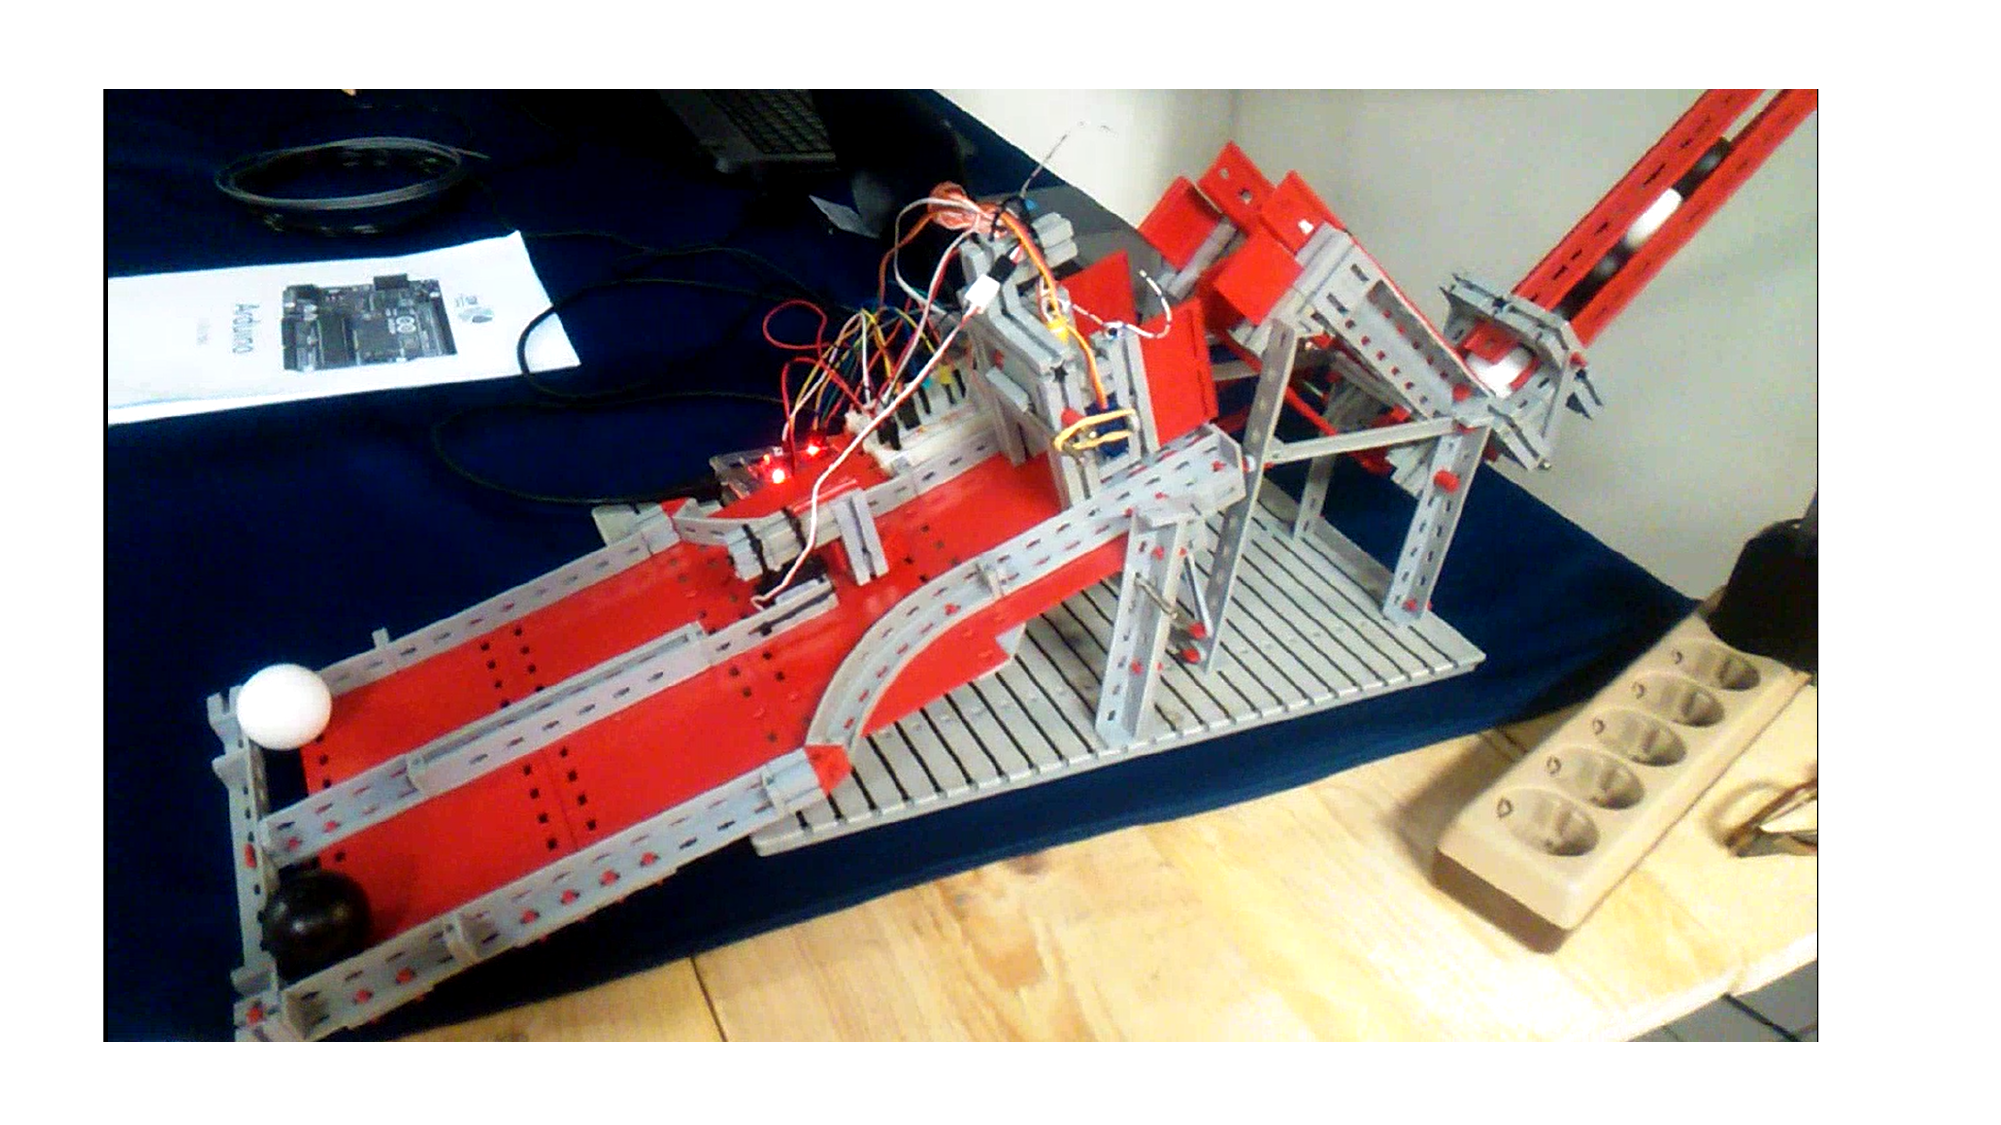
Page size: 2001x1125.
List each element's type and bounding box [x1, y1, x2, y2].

picture [103, 89, 1819, 1042]
